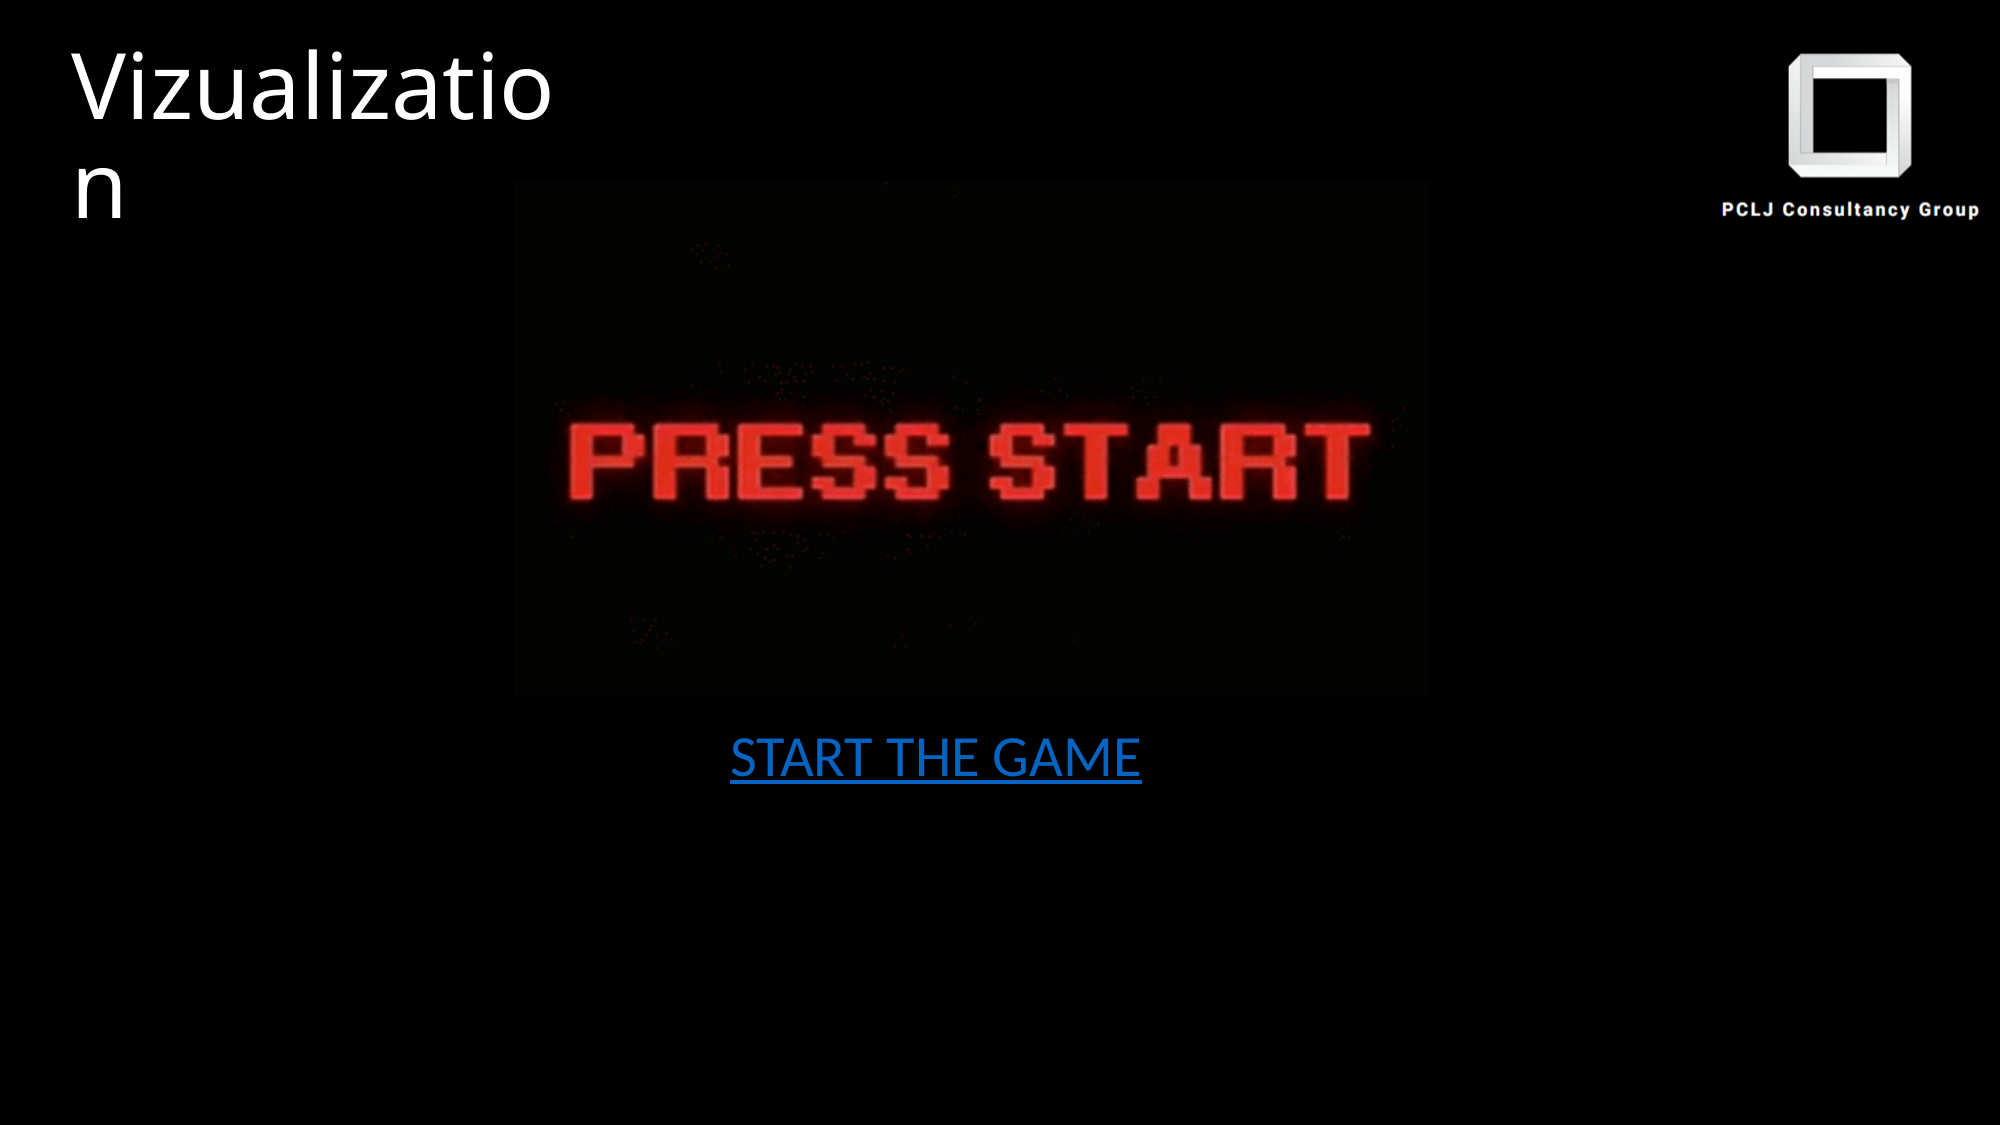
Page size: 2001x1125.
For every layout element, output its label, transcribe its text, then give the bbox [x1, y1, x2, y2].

title Vizualization [56, 41, 580, 238]
picture [514, 181, 1429, 695]
picture [1709, 9, 2000, 269]
list START THE GAME [644, 718, 1228, 835]
